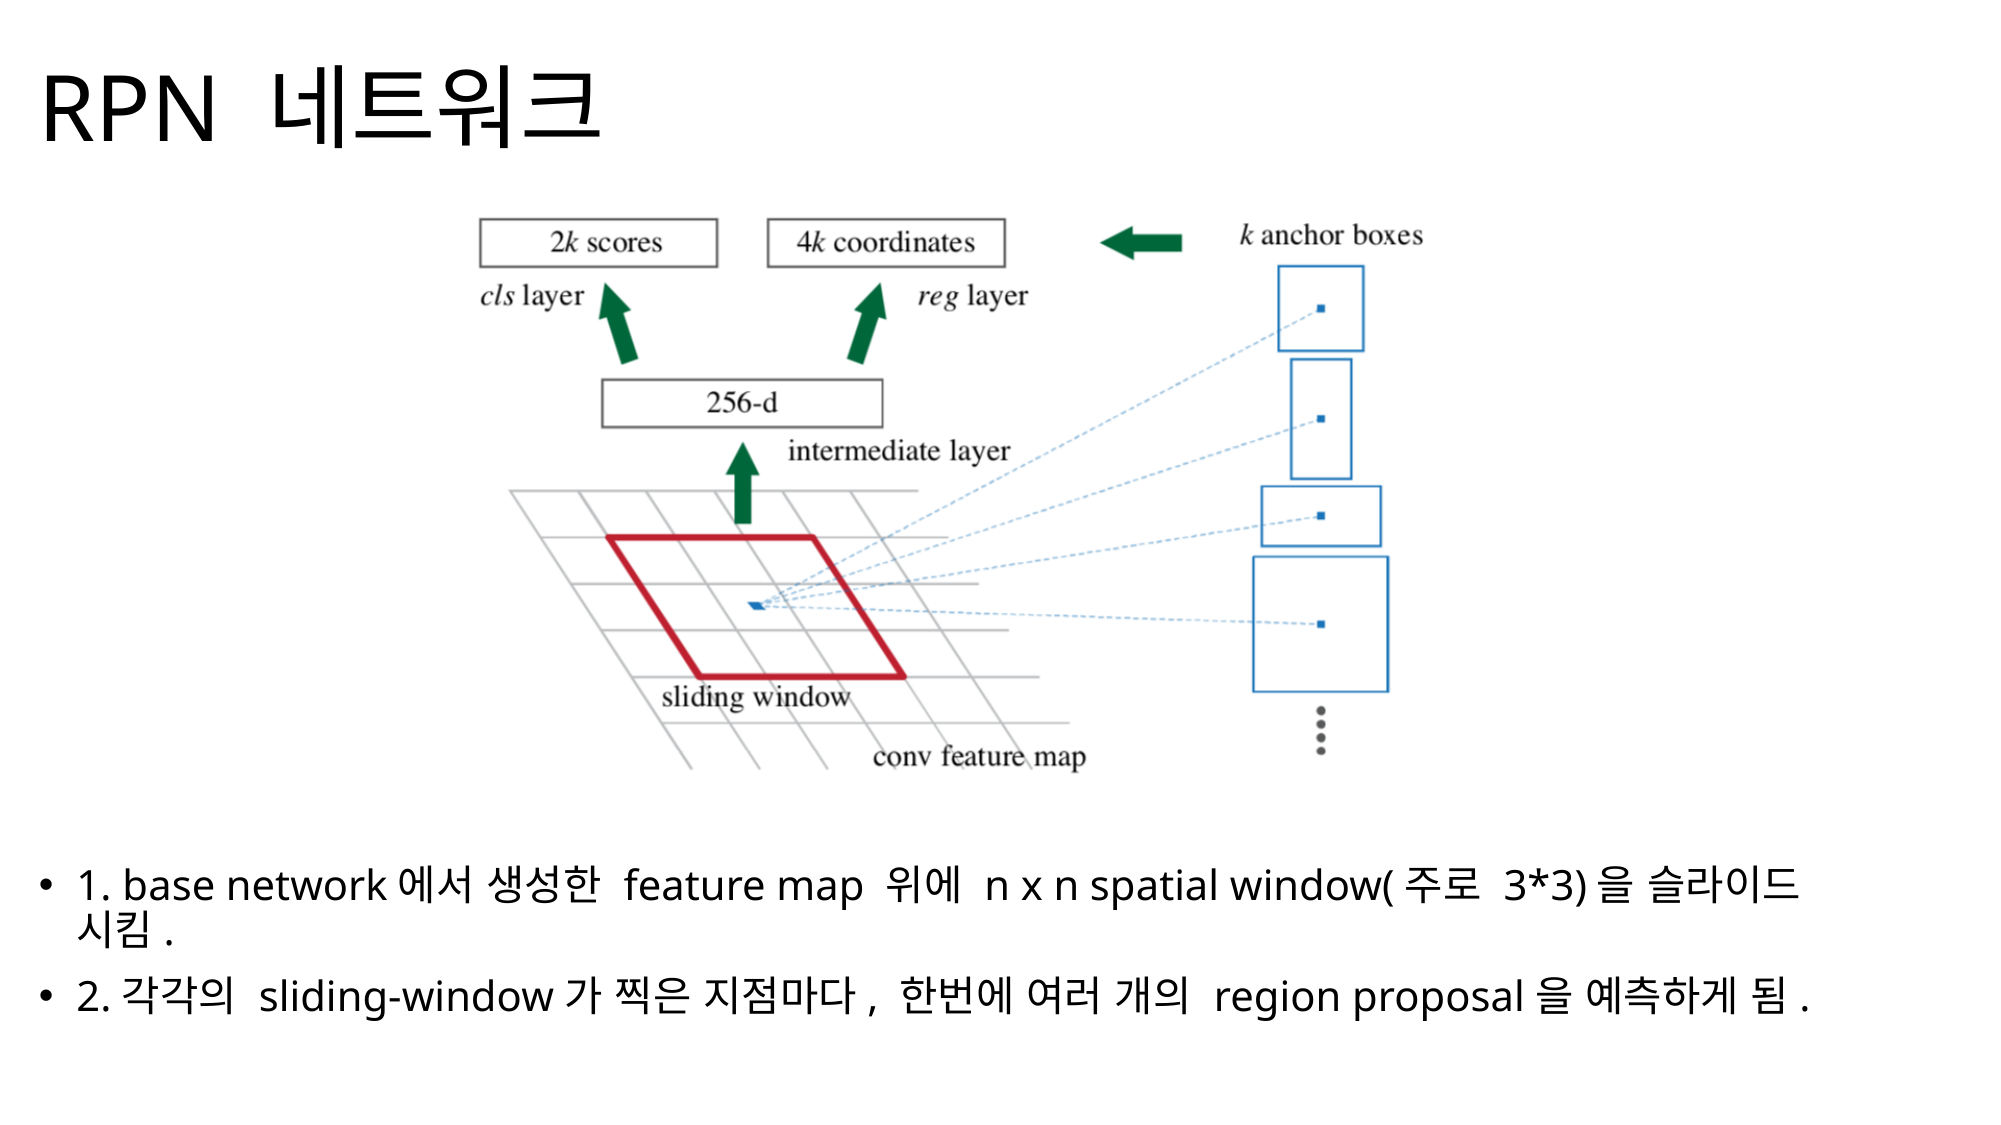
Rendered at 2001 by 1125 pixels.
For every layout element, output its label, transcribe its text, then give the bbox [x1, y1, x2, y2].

picture [436, 171, 1474, 782]
title RPN 네트워크 [24, 46, 1749, 177]
list 1. base network에서 생성한 feature map 위에 n x n spatial window(주로 3*3)을 슬라이드 시킴. 2.각각의 sliding-window가 찍은 지점마다, 한번에 여러 개의 region proposal을 예측하게 됨. [24, 856, 1887, 1048]
